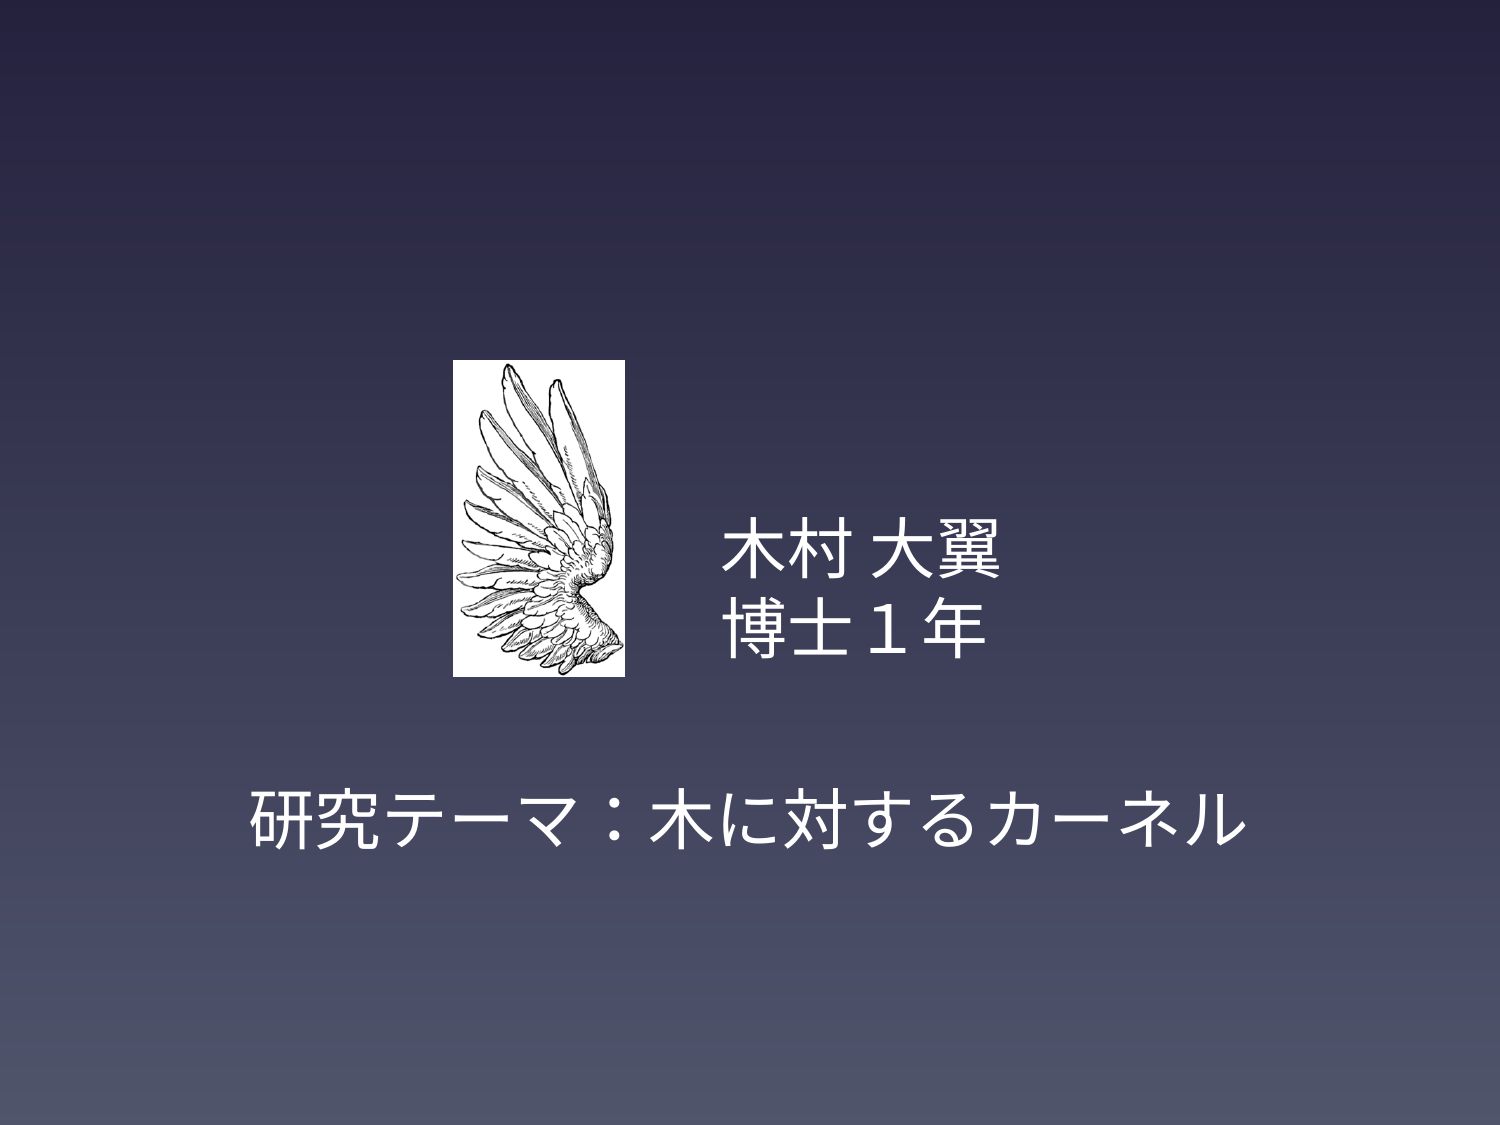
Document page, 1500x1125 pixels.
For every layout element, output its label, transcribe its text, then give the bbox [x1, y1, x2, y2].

text_box 研究テーマ：木に対するカーネル [233, 770, 1265, 866]
text_box 木村 大翼 博士１年 [706, 499, 1018, 675]
picture [452, 360, 625, 677]
